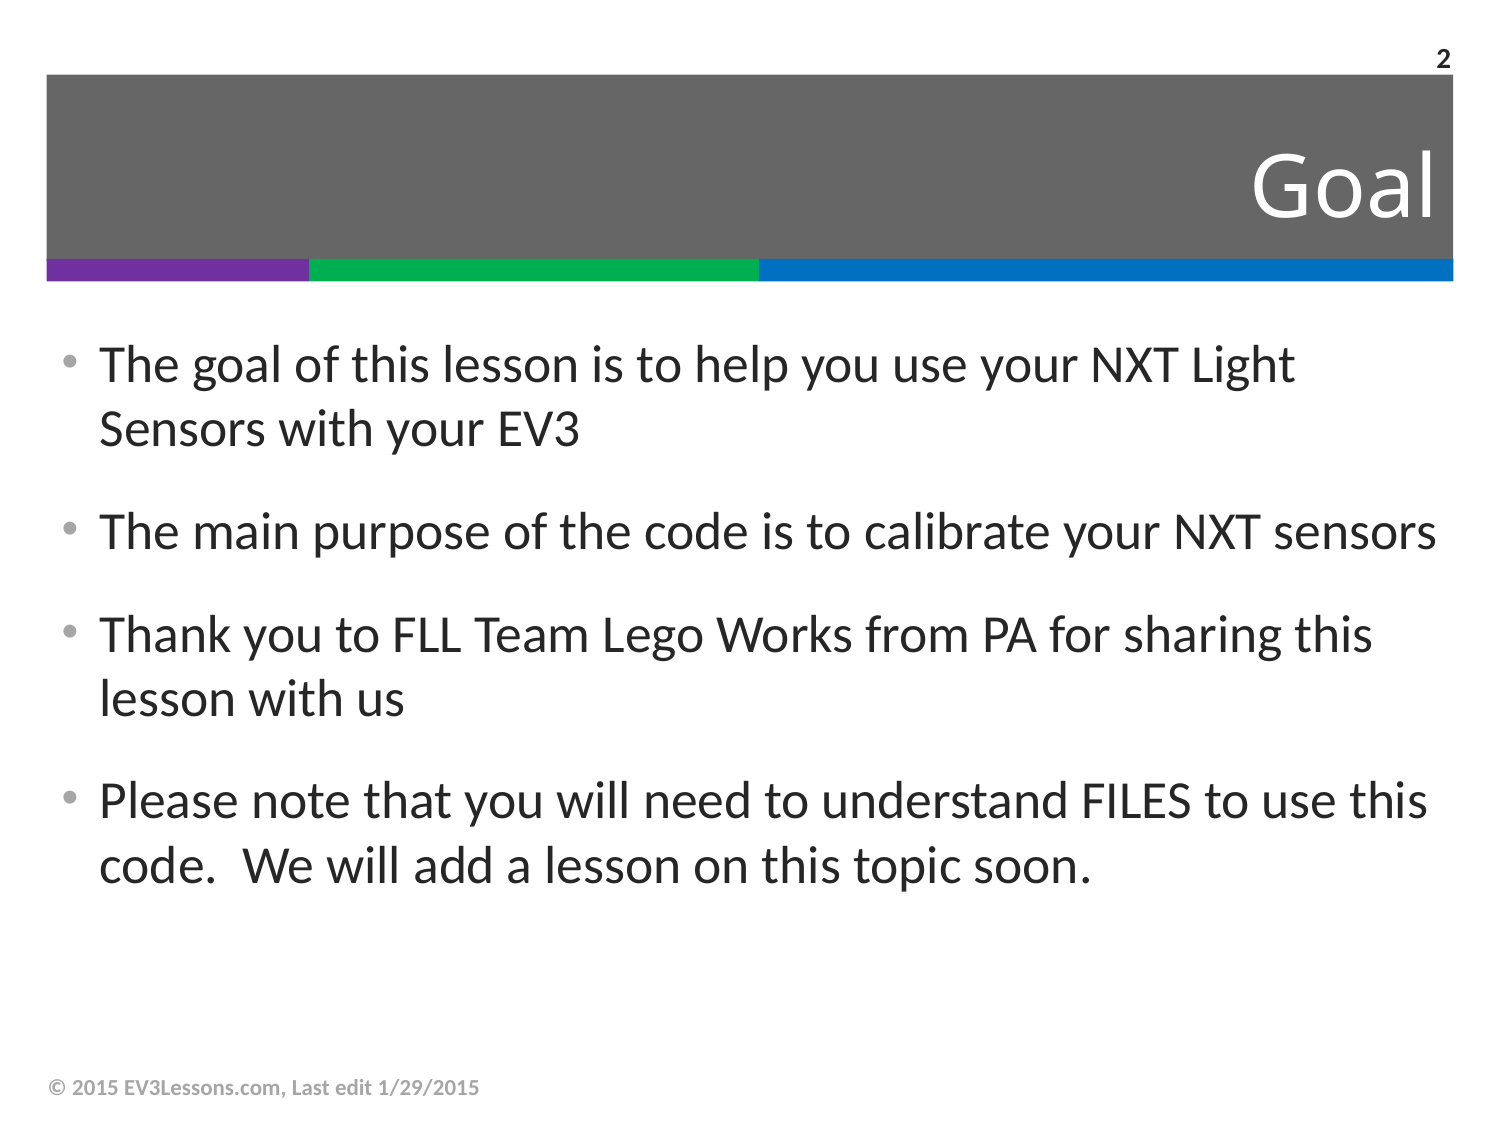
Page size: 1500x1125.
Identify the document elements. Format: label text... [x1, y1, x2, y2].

footer © 2015 EV3Lessons.com, Last edit 1/29/2015 [32, 1055, 1038, 1116]
slide_number 2 [1362, 27, 1466, 87]
title Goal [46, 103, 1454, 263]
list The goal of this lesson is to help you use your NXT Light Sensors with your EV3 The main purpose of the code is to calibrate your NXT sensors Thank you to FLL Team Lego Works from PA for sharing this lesson with us Please note that you will need to understand FILES to use this code. We will add a lesson on this topic soon. [46, 321, 1454, 947]
